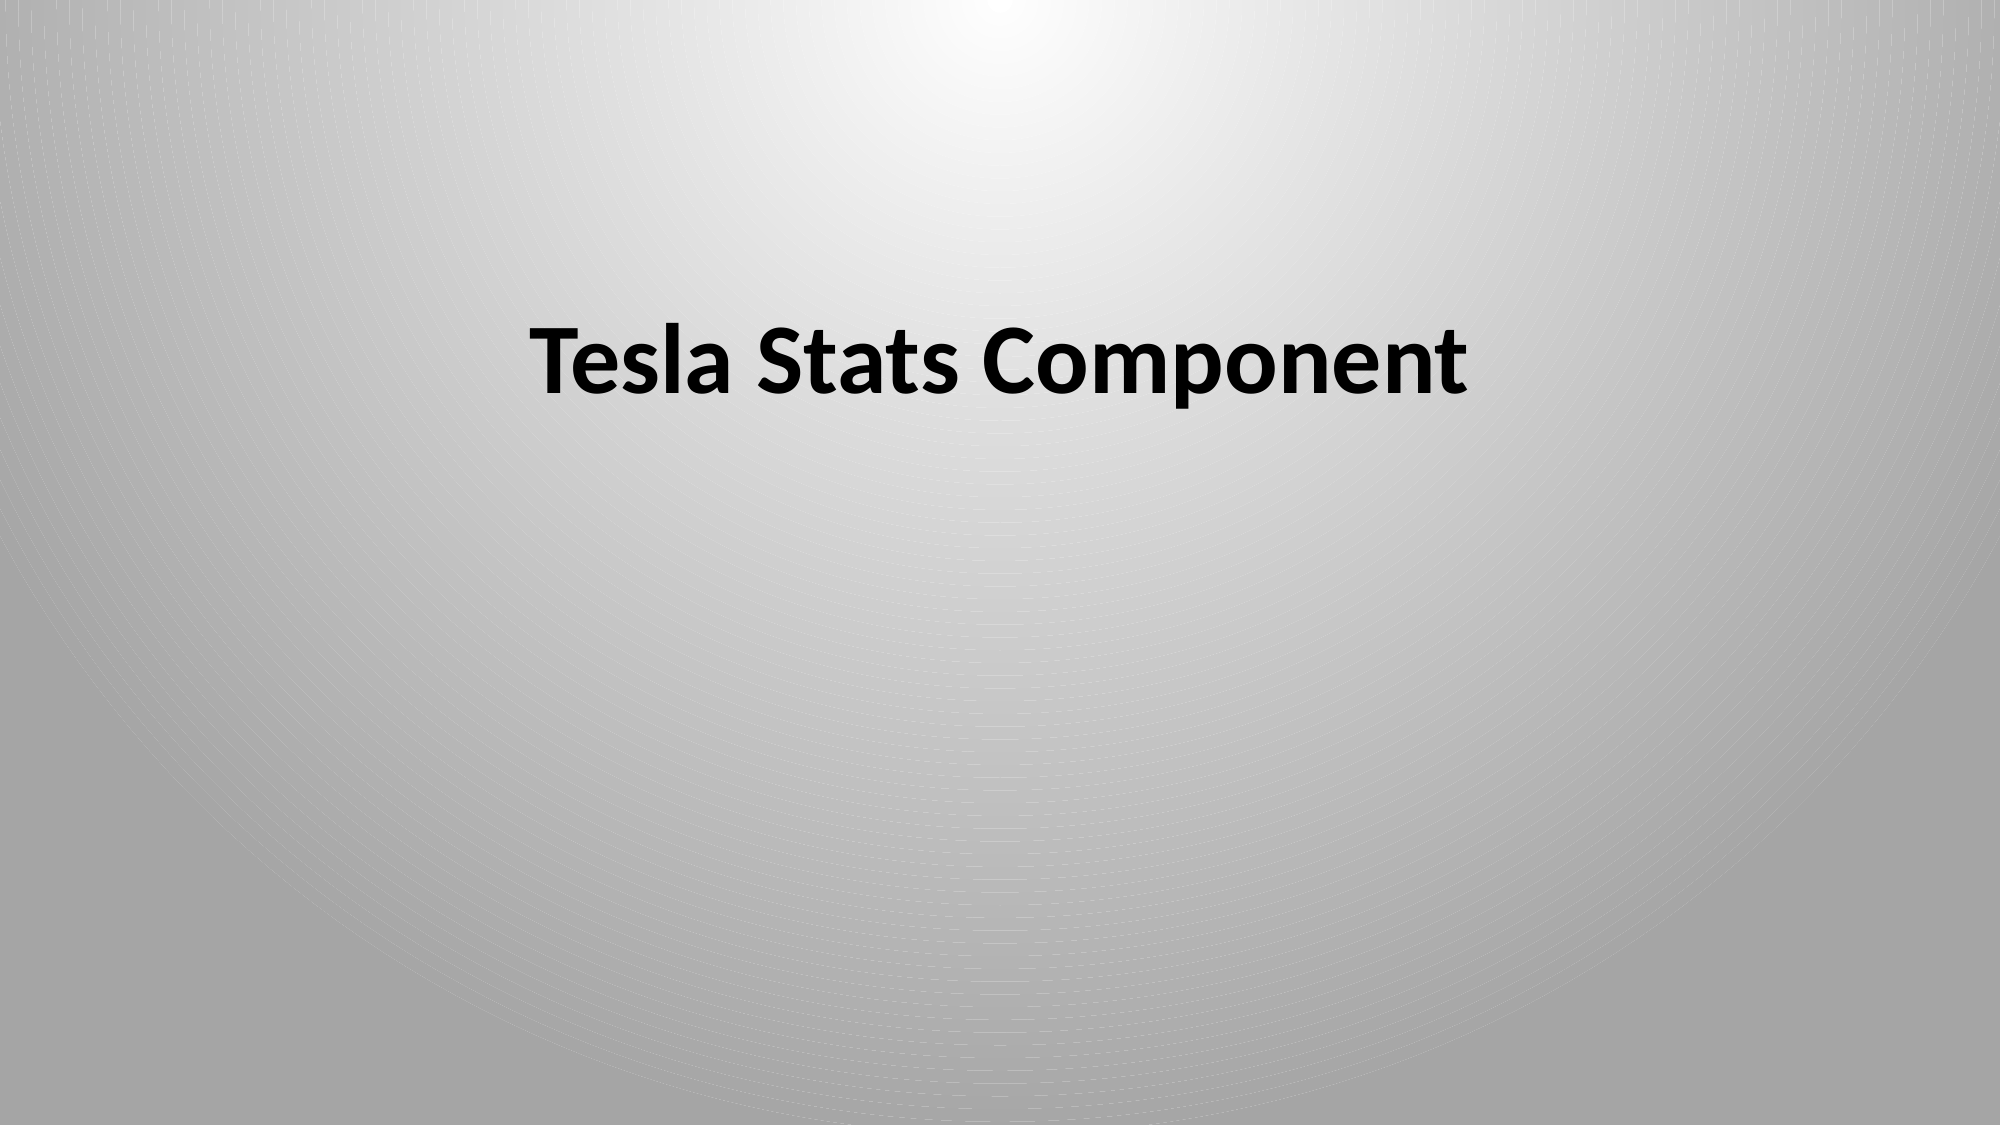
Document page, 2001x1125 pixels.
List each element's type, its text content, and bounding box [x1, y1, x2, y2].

list Tesla Stats Component [137, 299, 1863, 1014]
